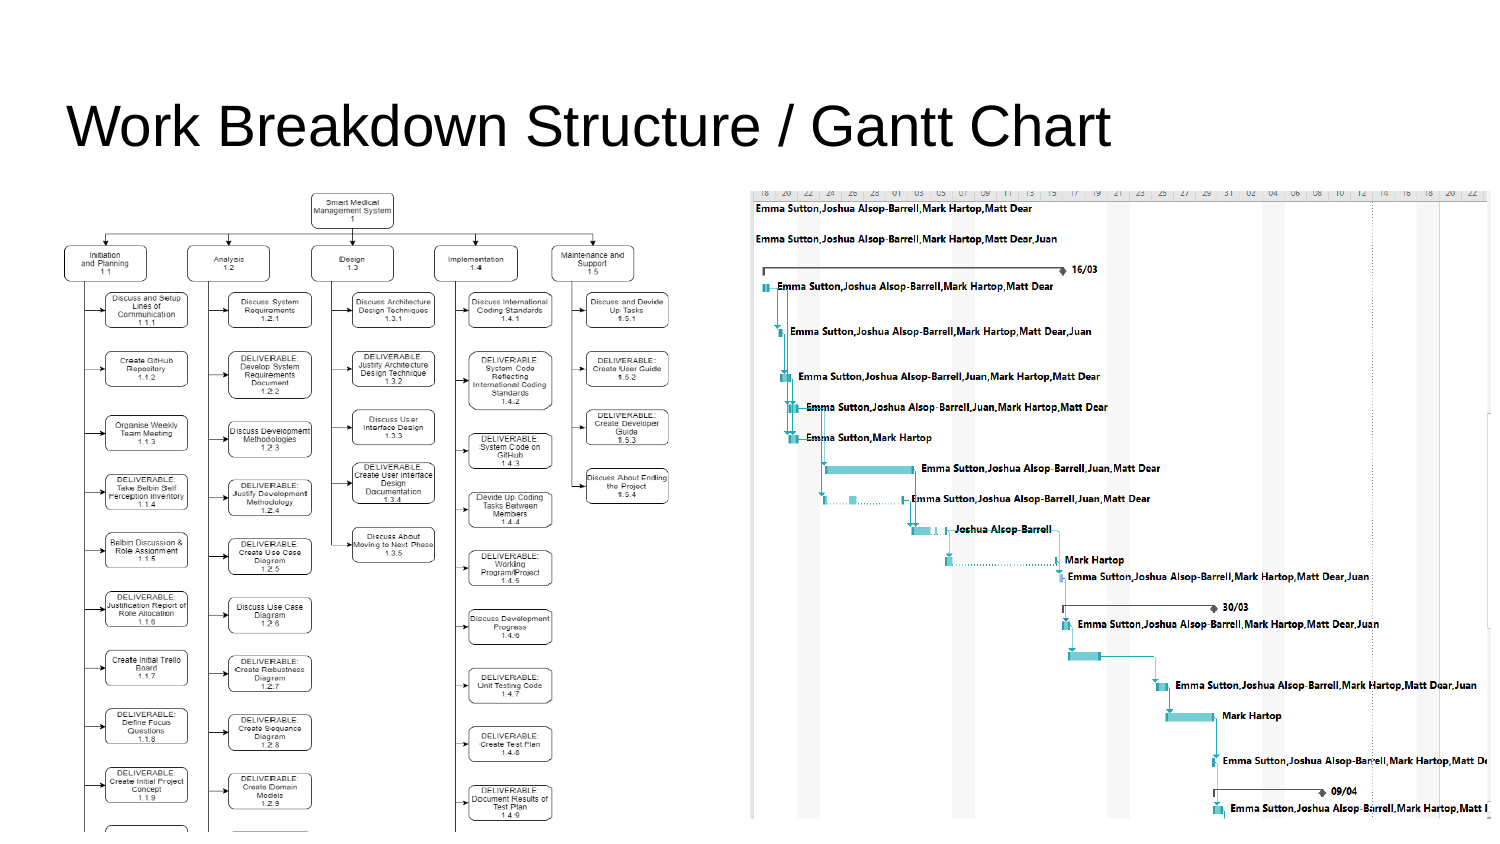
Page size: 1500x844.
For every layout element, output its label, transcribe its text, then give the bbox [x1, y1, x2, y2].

title Work Breakdown Structure / Gantt Chart [51, 72, 1449, 167]
picture [26, 179, 690, 832]
picture [749, 191, 1491, 819]
